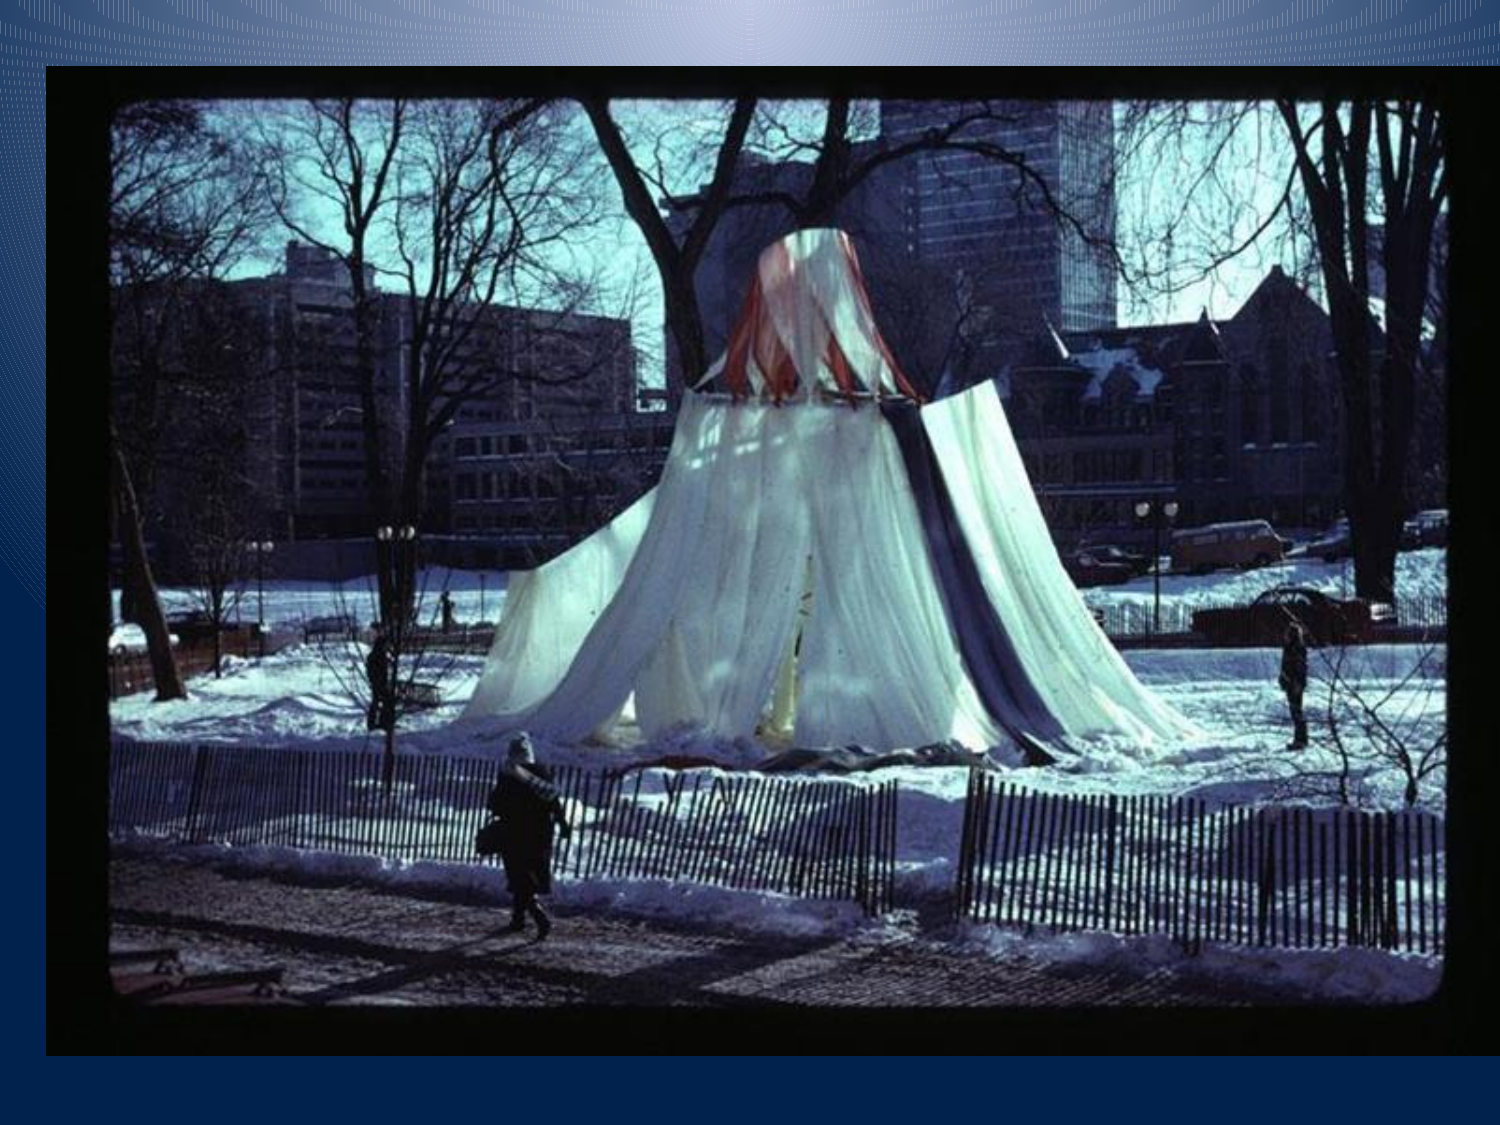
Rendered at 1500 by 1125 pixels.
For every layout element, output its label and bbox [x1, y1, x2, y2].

picture [45, 66, 1500, 1056]
